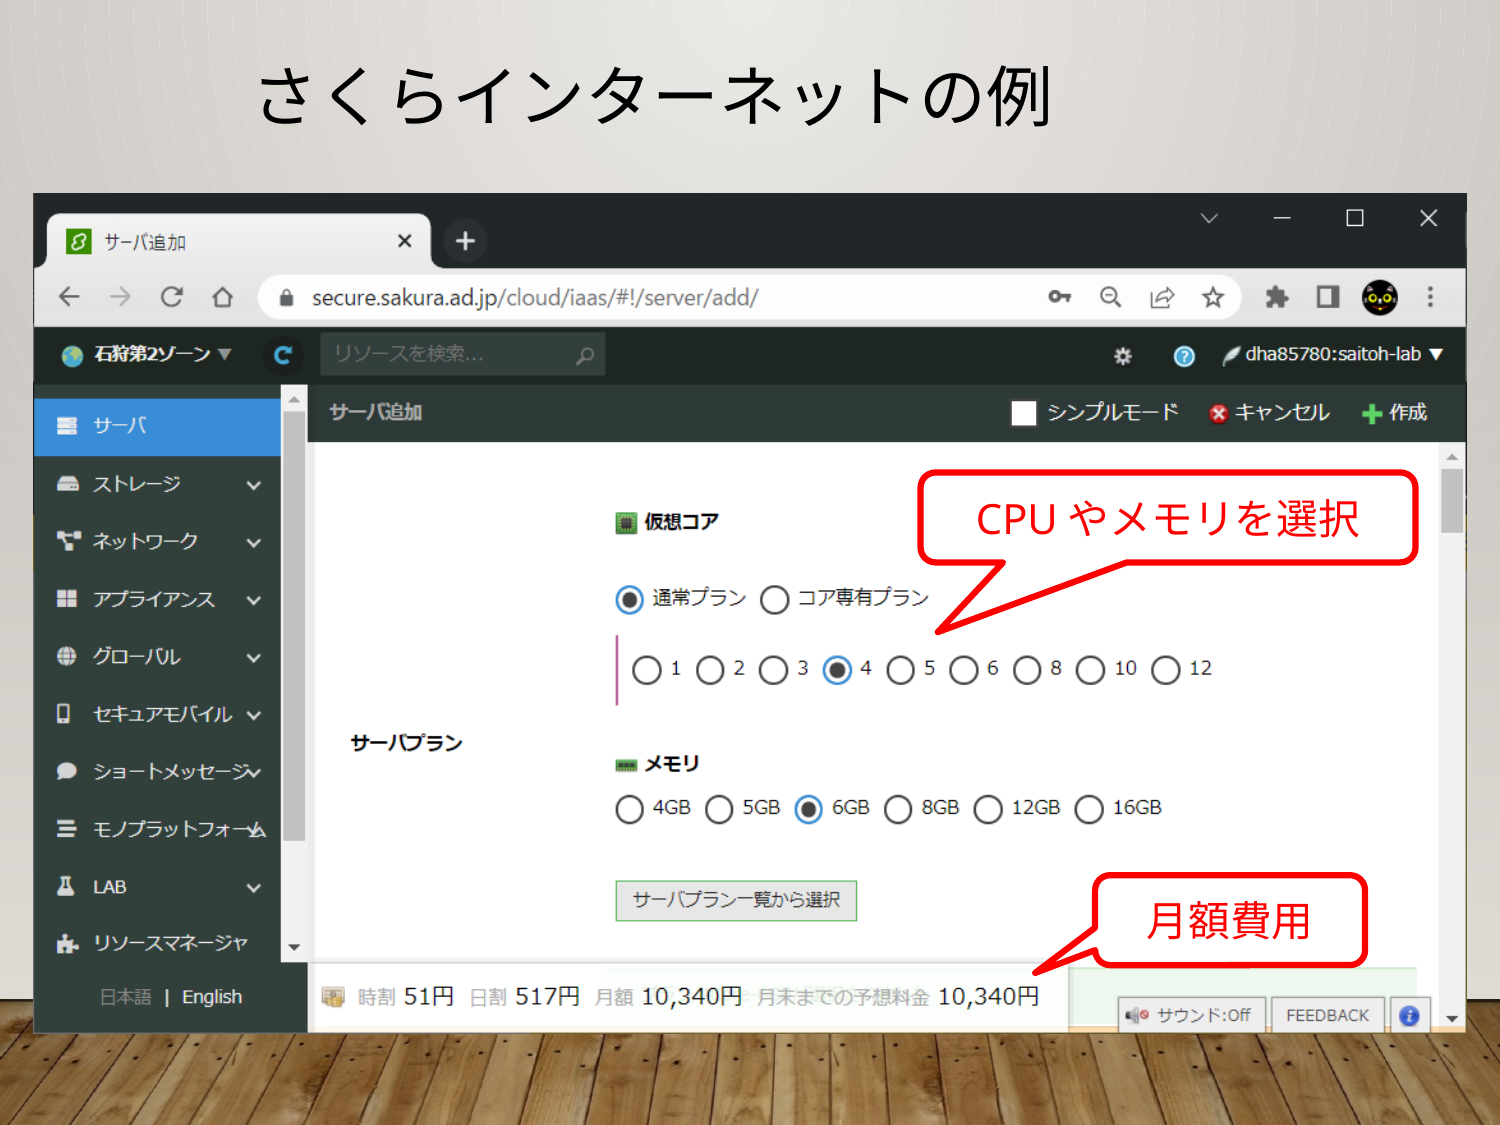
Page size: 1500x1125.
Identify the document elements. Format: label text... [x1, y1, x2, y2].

title さくらインターネットの例 [236, 56, 1315, 193]
picture [0, 193, 1500, 1125]
